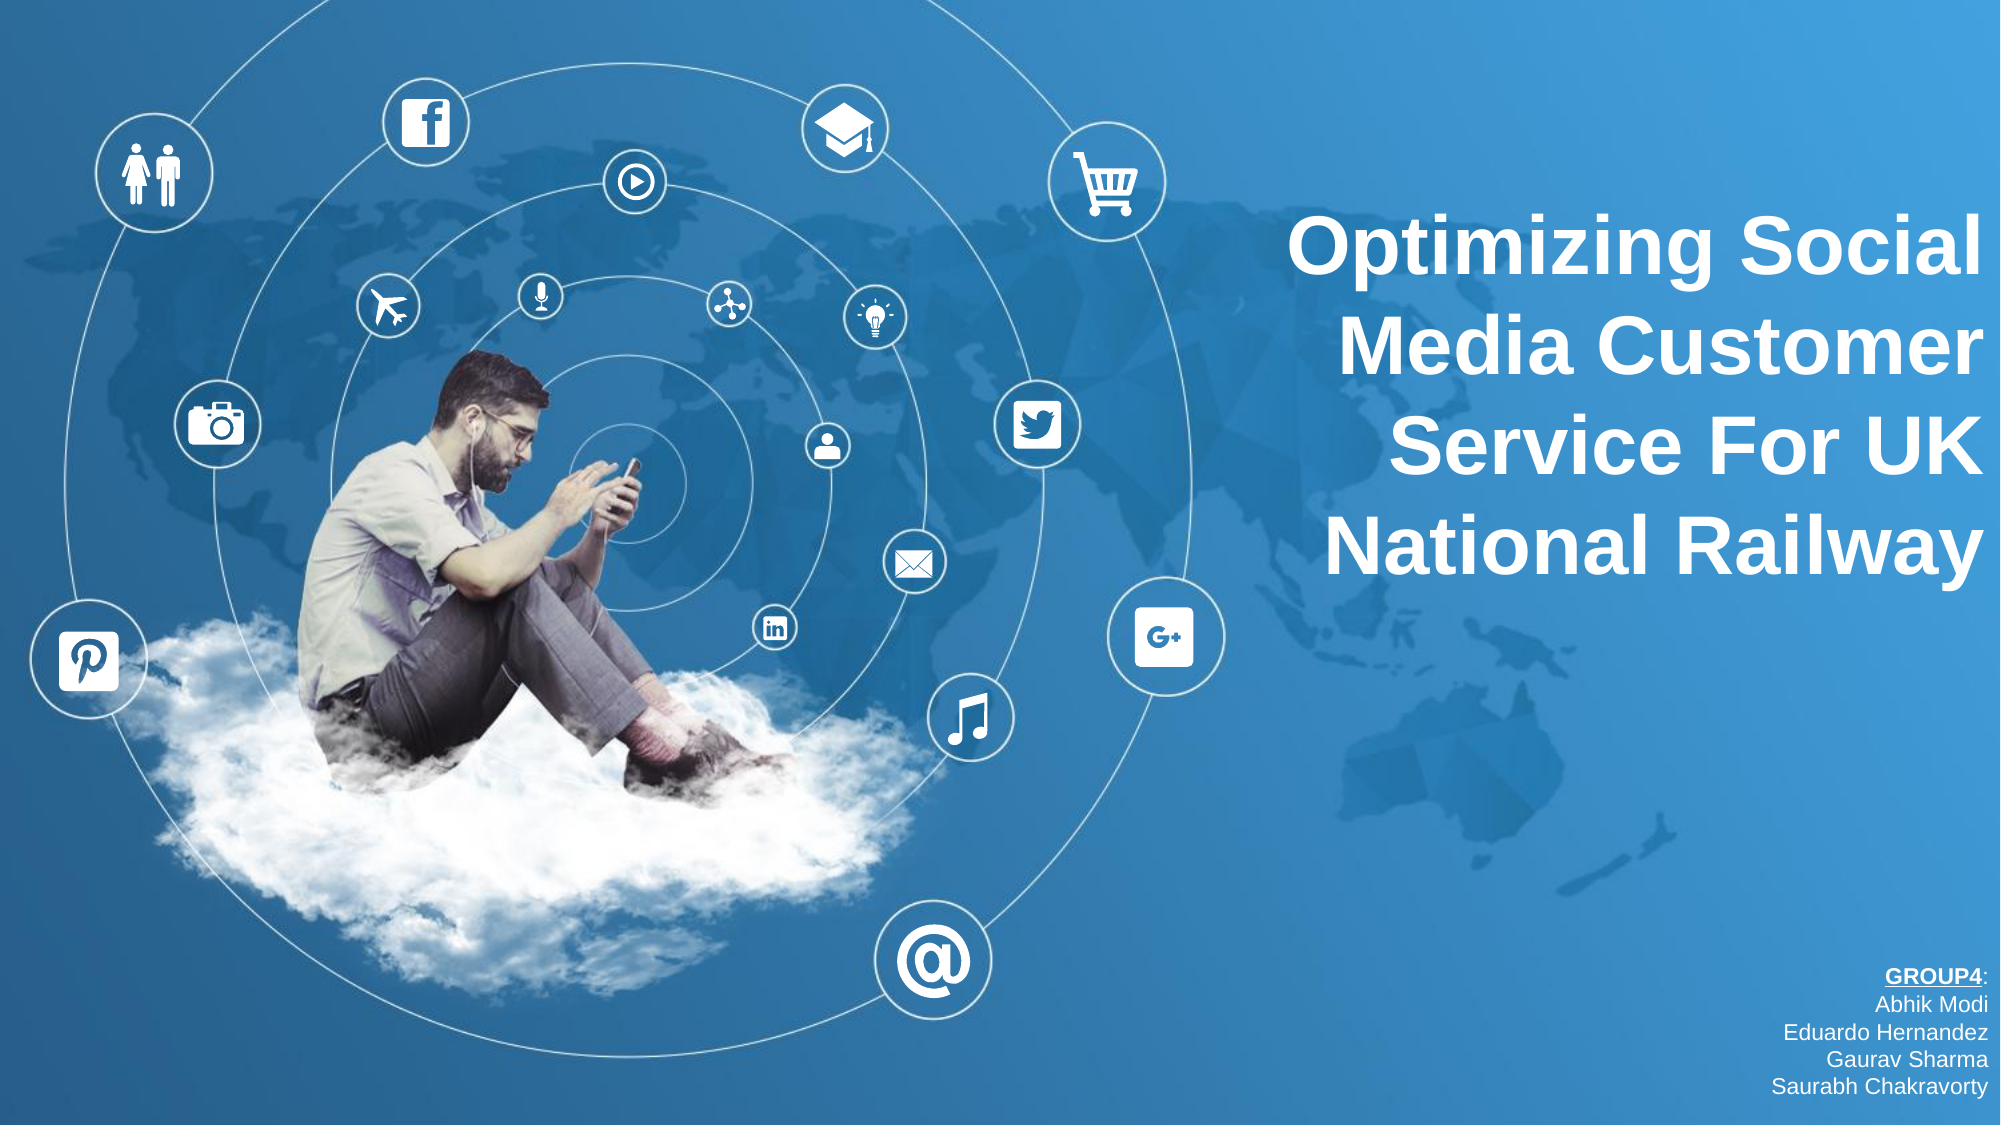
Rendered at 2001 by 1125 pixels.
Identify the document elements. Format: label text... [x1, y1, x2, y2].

text_box [895, 550, 933, 578]
text_box [763, 616, 788, 641]
text_box [1134, 607, 1194, 667]
text_box [59, 631, 119, 692]
text_box [534, 281, 549, 311]
text_box [814, 446, 841, 460]
text_box [871, 330, 880, 338]
text_box [1013, 400, 1062, 449]
text_box [188, 401, 244, 445]
text_box [121, 143, 151, 205]
text_box [156, 144, 180, 207]
text_box [714, 287, 746, 320]
text_box [371, 288, 408, 327]
text_box GROUP4: Abhik Modi Eduardo Hernandez Gaurav Sharma Saurabh Chakravorty [1728, 936, 2000, 1125]
text_box [617, 163, 655, 201]
text_box Optimizing Social Media Customer Service For UK National Railway [1167, 183, 2000, 599]
text_box [821, 433, 834, 445]
text_box [897, 924, 971, 999]
picture [0, 0, 2001, 1125]
text_box [814, 102, 874, 158]
text_box [1073, 151, 1138, 217]
text_box [401, 99, 450, 147]
text_box [948, 692, 988, 746]
text_box [865, 305, 886, 329]
